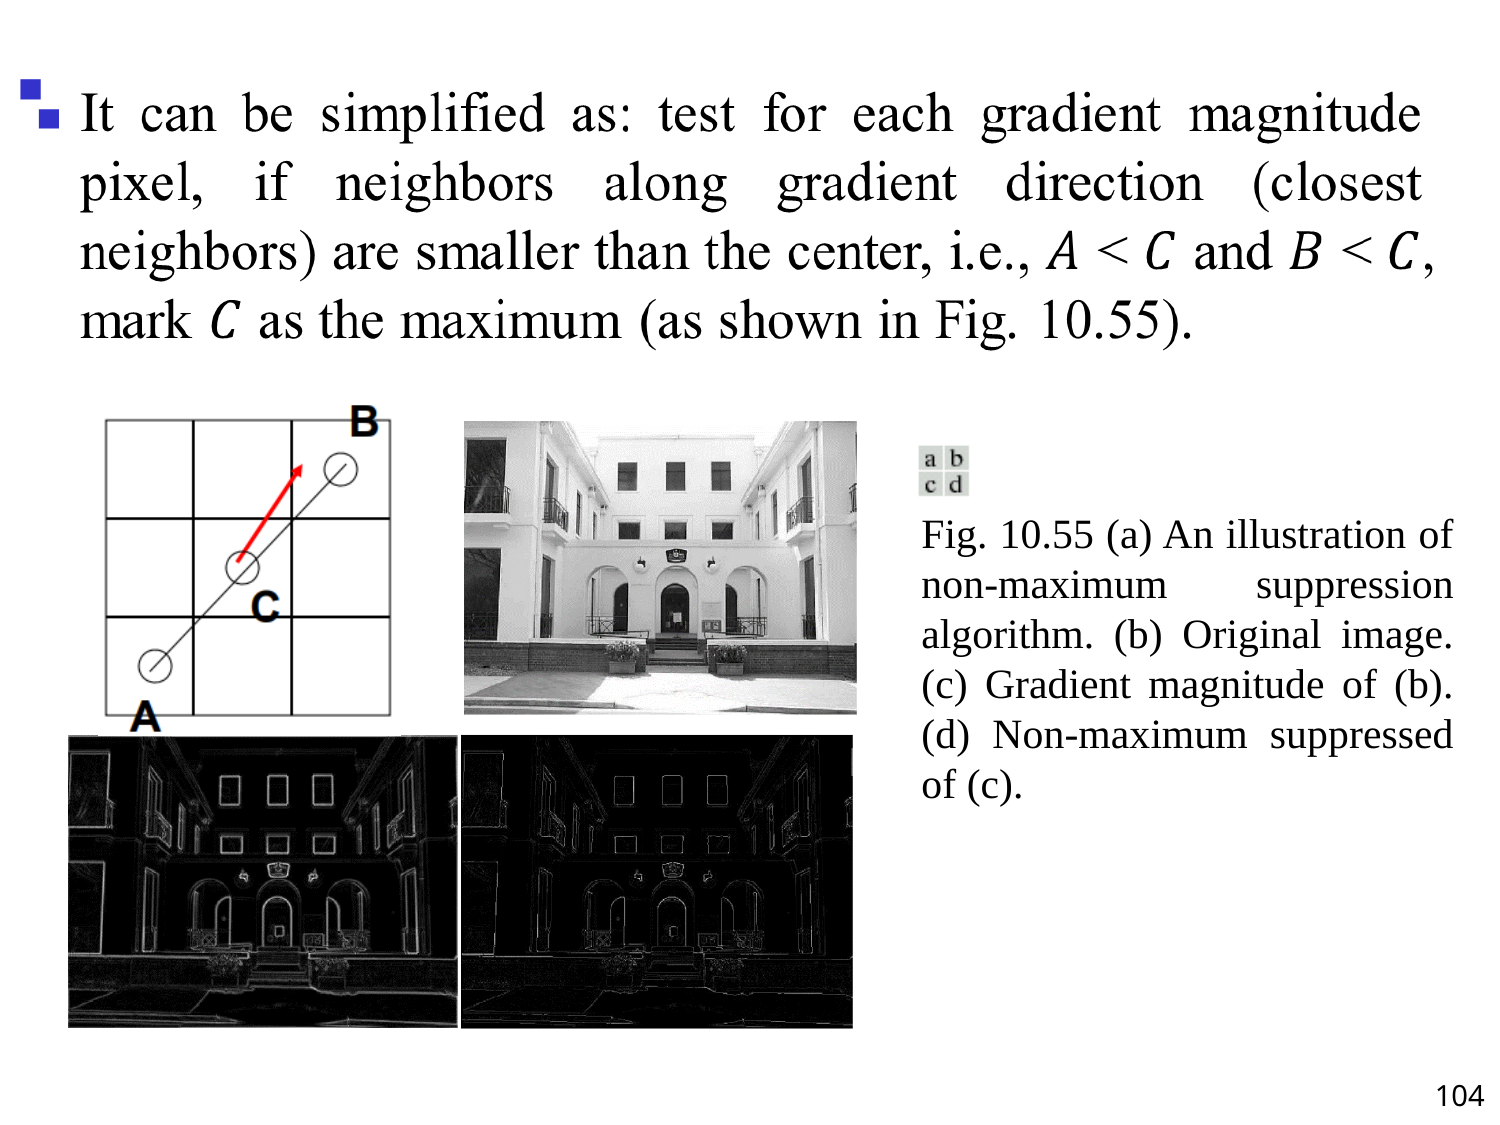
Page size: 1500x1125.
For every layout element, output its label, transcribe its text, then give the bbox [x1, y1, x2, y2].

list [17, 58, 1469, 1083]
picture [461, 734, 853, 1029]
slide_number 104 [1234, 1082, 1500, 1125]
picture [917, 442, 974, 498]
picture [464, 421, 857, 716]
text_box Fig. 10.55 (a) An illustration of non-maximum suppression algorithm. (b) Original image. (c) Gradient magnitude of (b). (d) Non-maximum suppressed of (c). [906, 499, 1469, 814]
picture [68, 404, 458, 1028]
